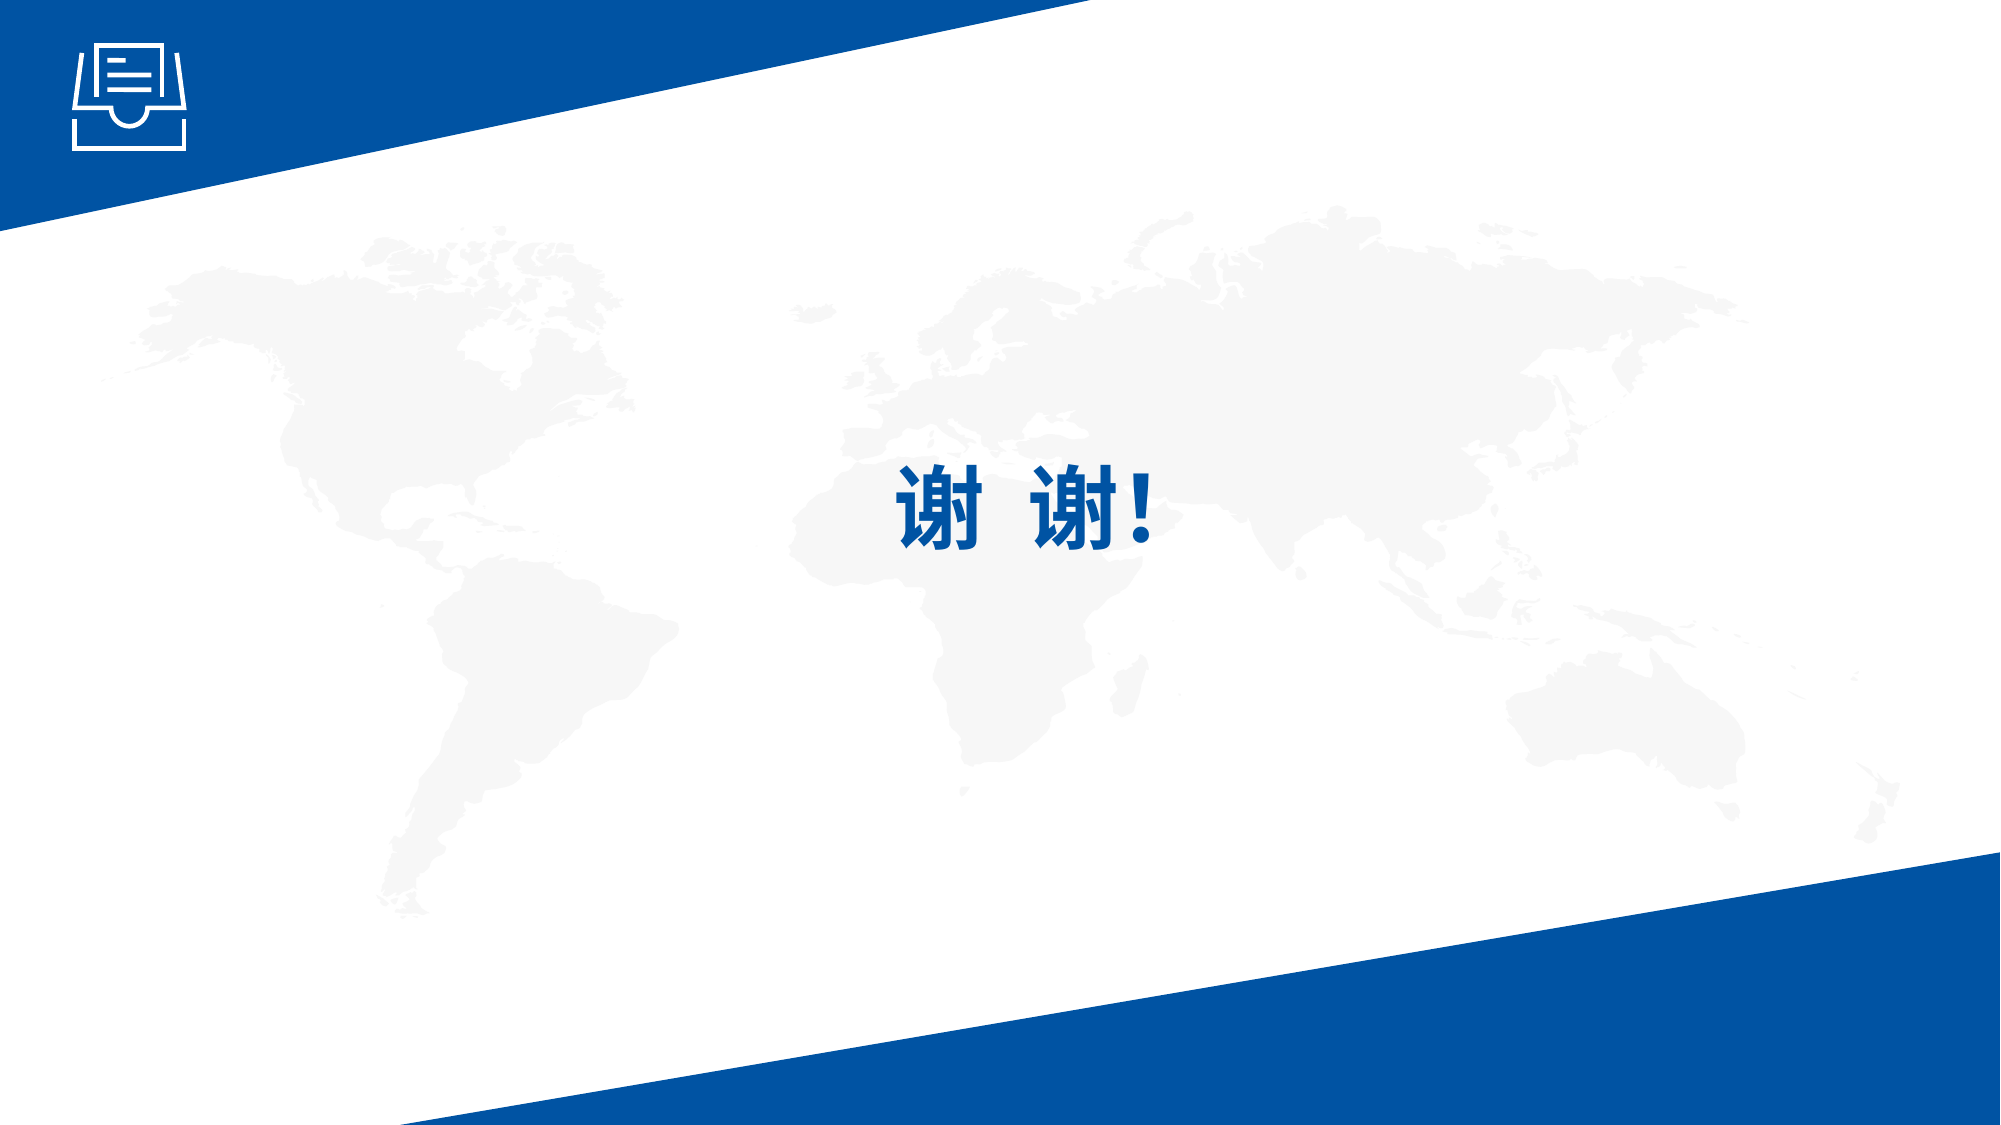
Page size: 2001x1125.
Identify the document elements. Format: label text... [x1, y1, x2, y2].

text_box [74, 45, 184, 149]
text_box [399, 851, 2000, 1125]
text_box [0, 0, 1091, 233]
text_box 谢 谢！ [249, 416, 1750, 569]
